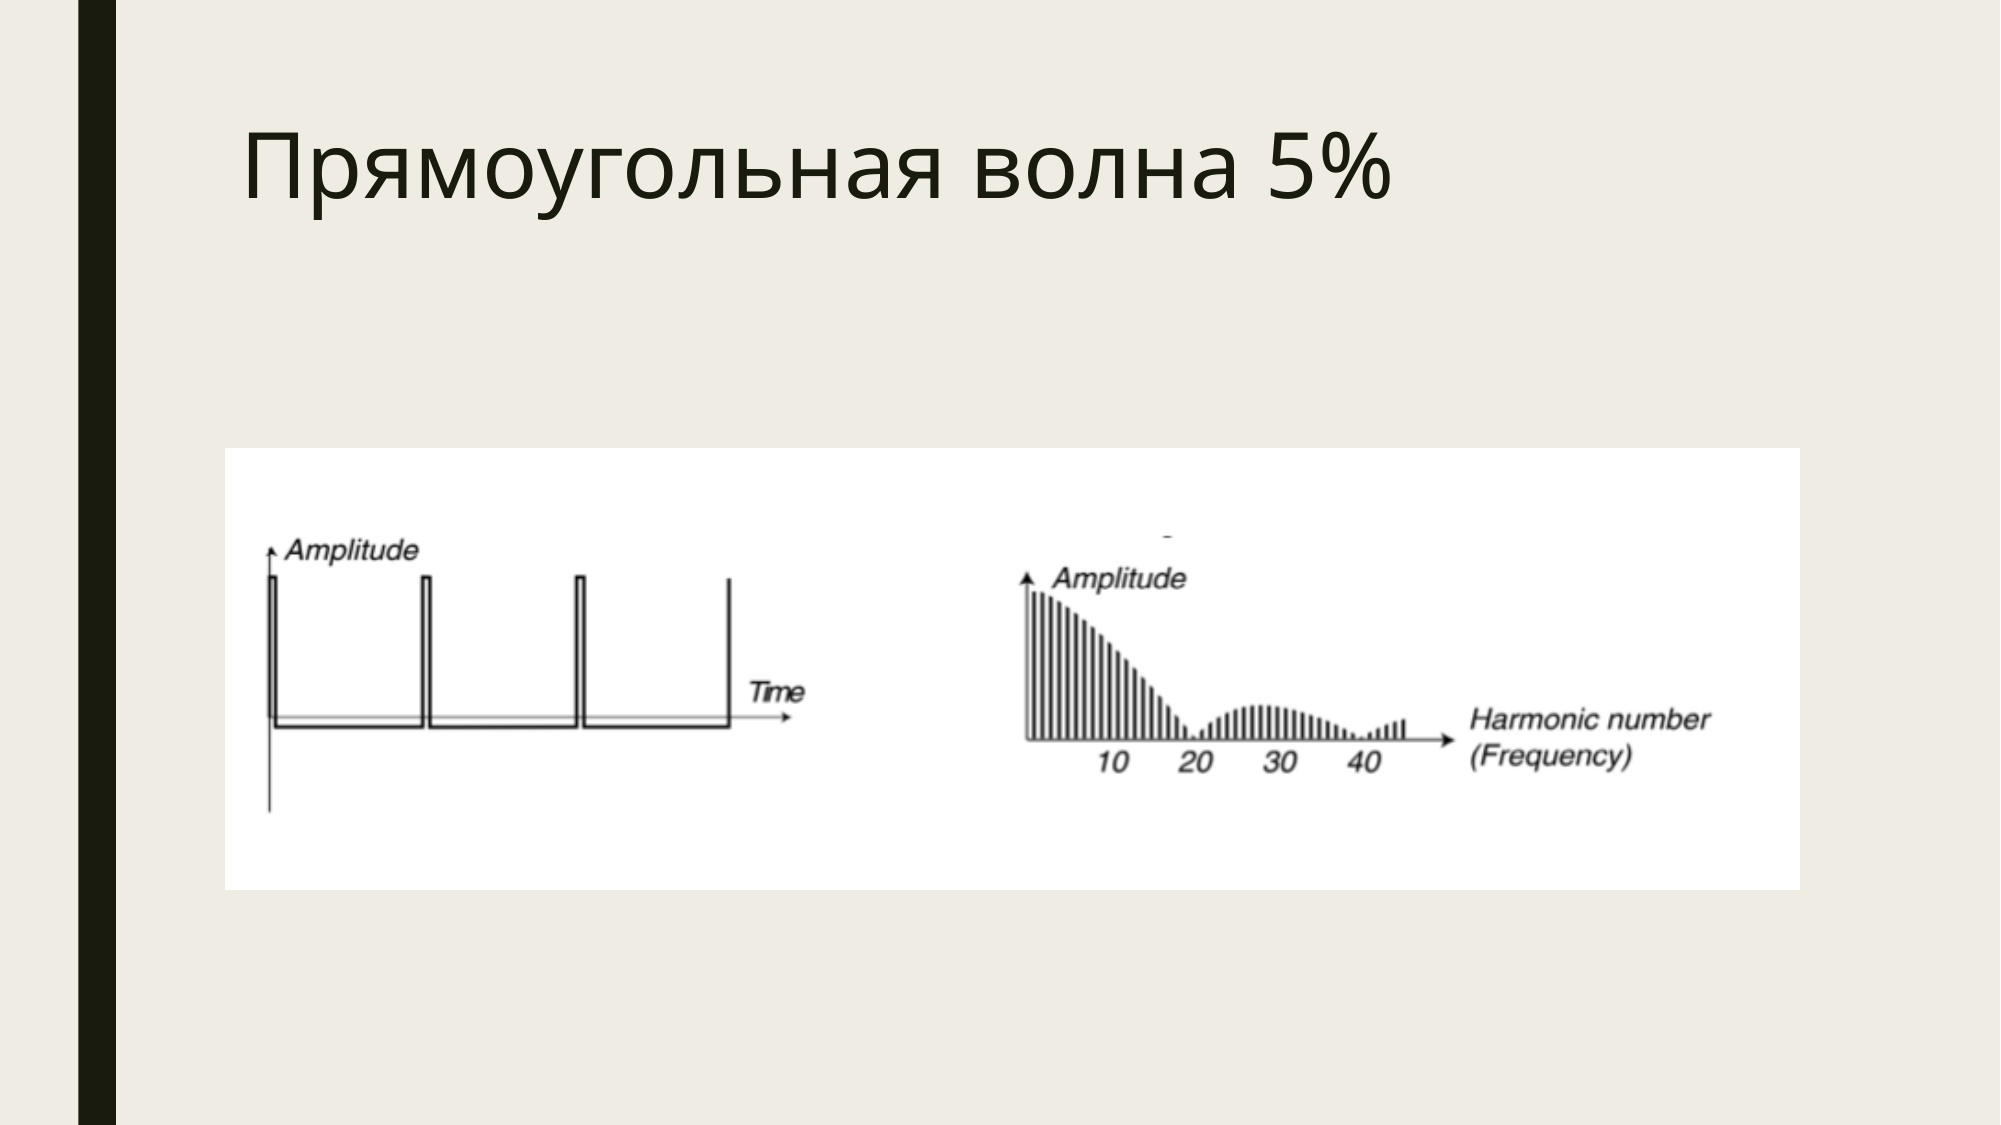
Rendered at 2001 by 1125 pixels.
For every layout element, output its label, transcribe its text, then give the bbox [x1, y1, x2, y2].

title Прямоугольная волна 5% [225, 112, 1800, 357]
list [224, 448, 1800, 890]
